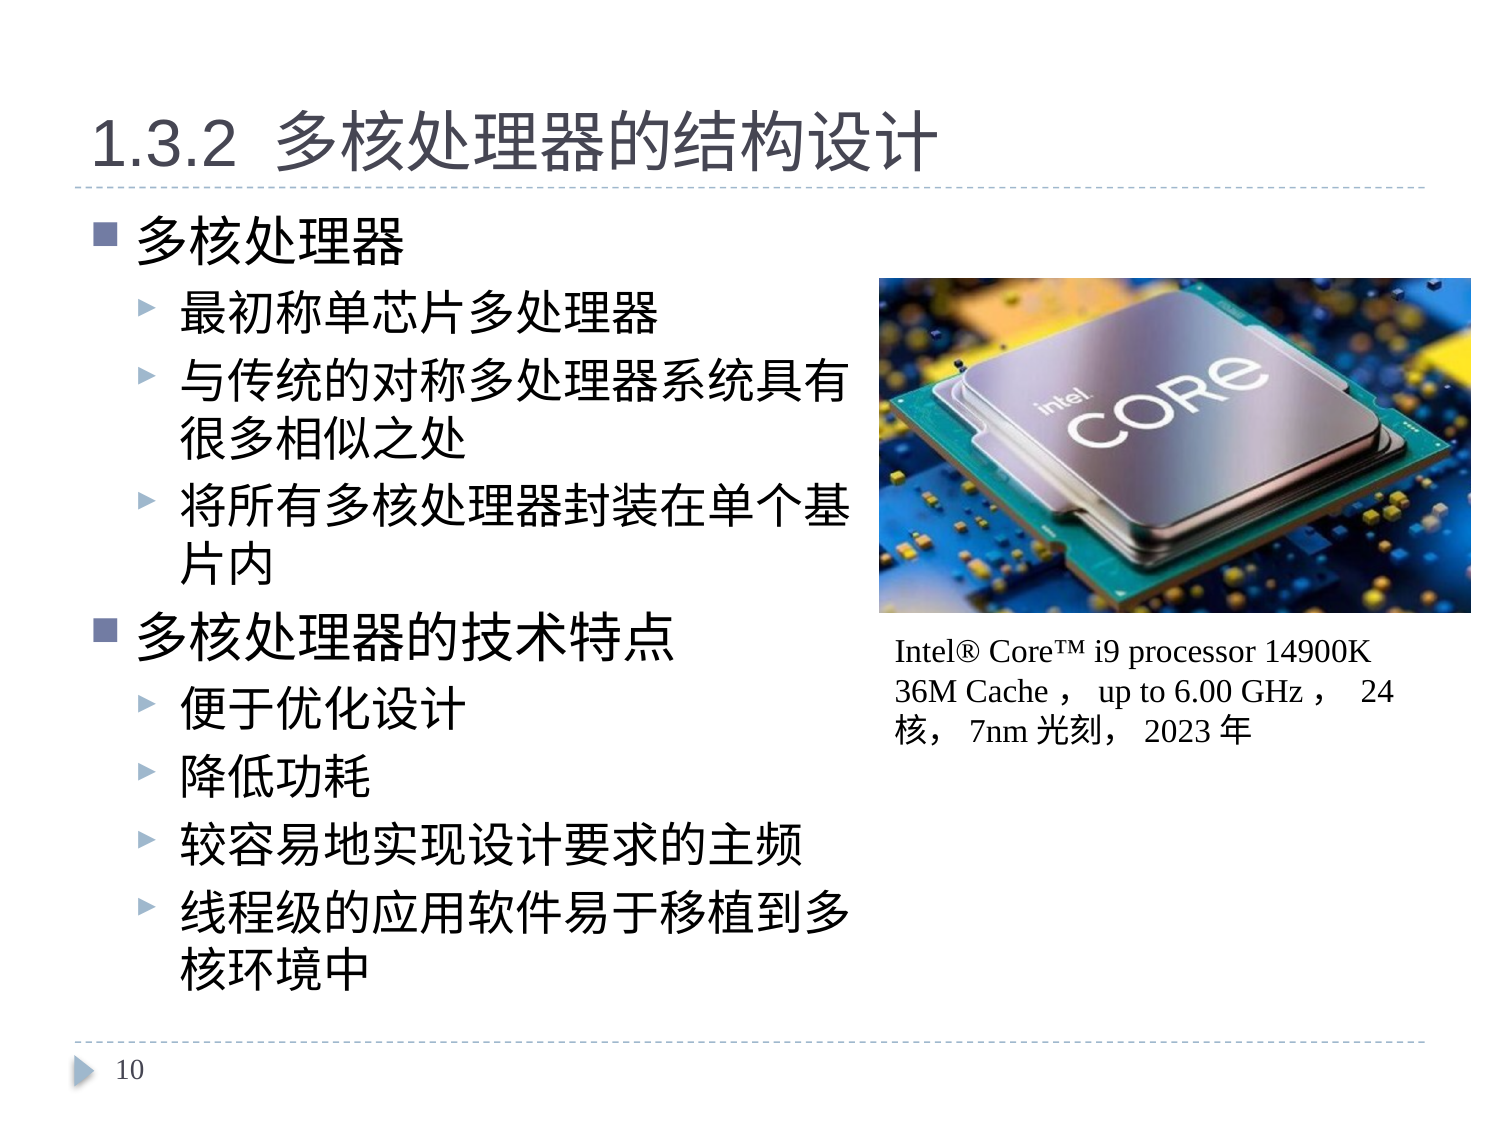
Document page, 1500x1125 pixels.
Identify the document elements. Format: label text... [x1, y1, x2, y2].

text_box Intel® Core™ i9 processor 14900K 36M Cache，up to 6.00 GHz， 24核，7nm光刻，2023年 [879, 624, 1471, 756]
list 多核处理器 最初称单芯片多处理器 与传统的对称多处理器系统具有很多相似之处 将所有多核处理器封装在单个基片内 多核处理器的技术特点 便于优化设计 降低功耗 较容易地实现设计要求的主频 线程级的应用软件易于移植到多核环境中 [74, 199, 869, 1011]
picture [879, 278, 1471, 613]
title 1.3.2 多核处理器的结构设计 [74, 24, 1426, 188]
slide_number 10 [100, 1042, 426, 1103]
